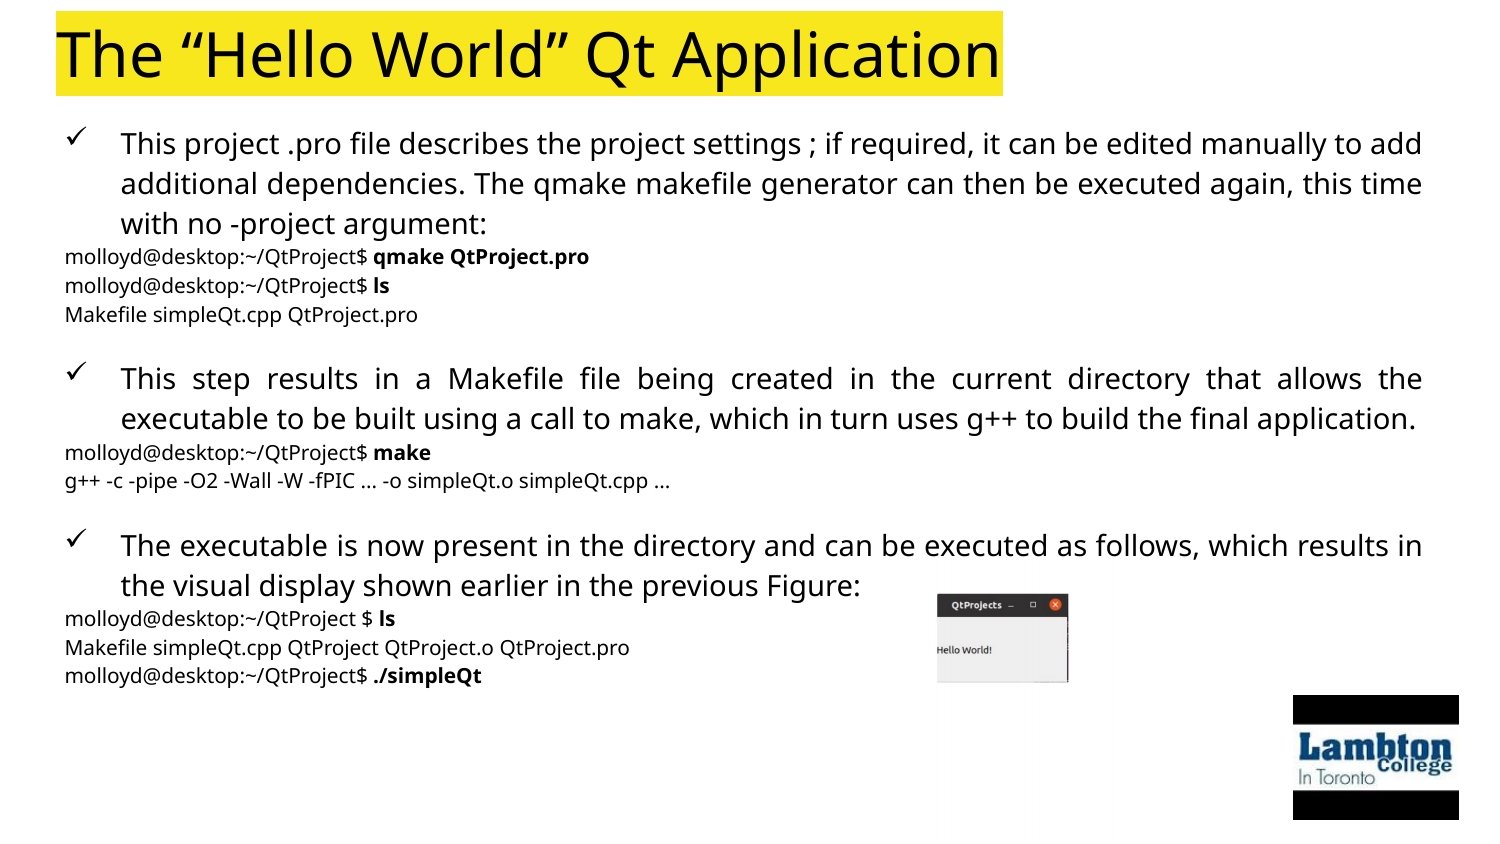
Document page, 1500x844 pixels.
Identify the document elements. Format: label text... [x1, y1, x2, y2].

picture [900, 557, 1120, 841]
title The “Hello World” Qt Application [41, 0, 1439, 94]
list This project .pro file describes the project settings ; if required, it can be edited manually to add additional dependencies. The qmake makefile generator can then be executed again, this time with no -project argument: molloyd@desktop:~/QtProject$ qmake QtProject.pro molloyd@desktop:~/QtProject$ ls Makefile simpleQt.cpp QtProject.pro This step results in a Makefile file being created in the current directory that allows the executable to be built using a call to make, which in turn uses g++ to build the final application. molloyd@desktop:~/QtProject$ make g++ -c -pipe -O2 -Wall -W -fPIC ... -o simpleQt.o simpleQt.cpp ... The executable is now present in the directory and can be executed as follows, which results in the visual display shown earlier in the previous Figure: molloyd@desktop:~/QtProject $ ls Makefile simpleQt.cpp QtProject QtProject.o QtProject.pro molloyd@desktop:~/QtProject$ ./simpleQt [30, 105, 1439, 830]
picture [1293, 694, 1459, 820]
